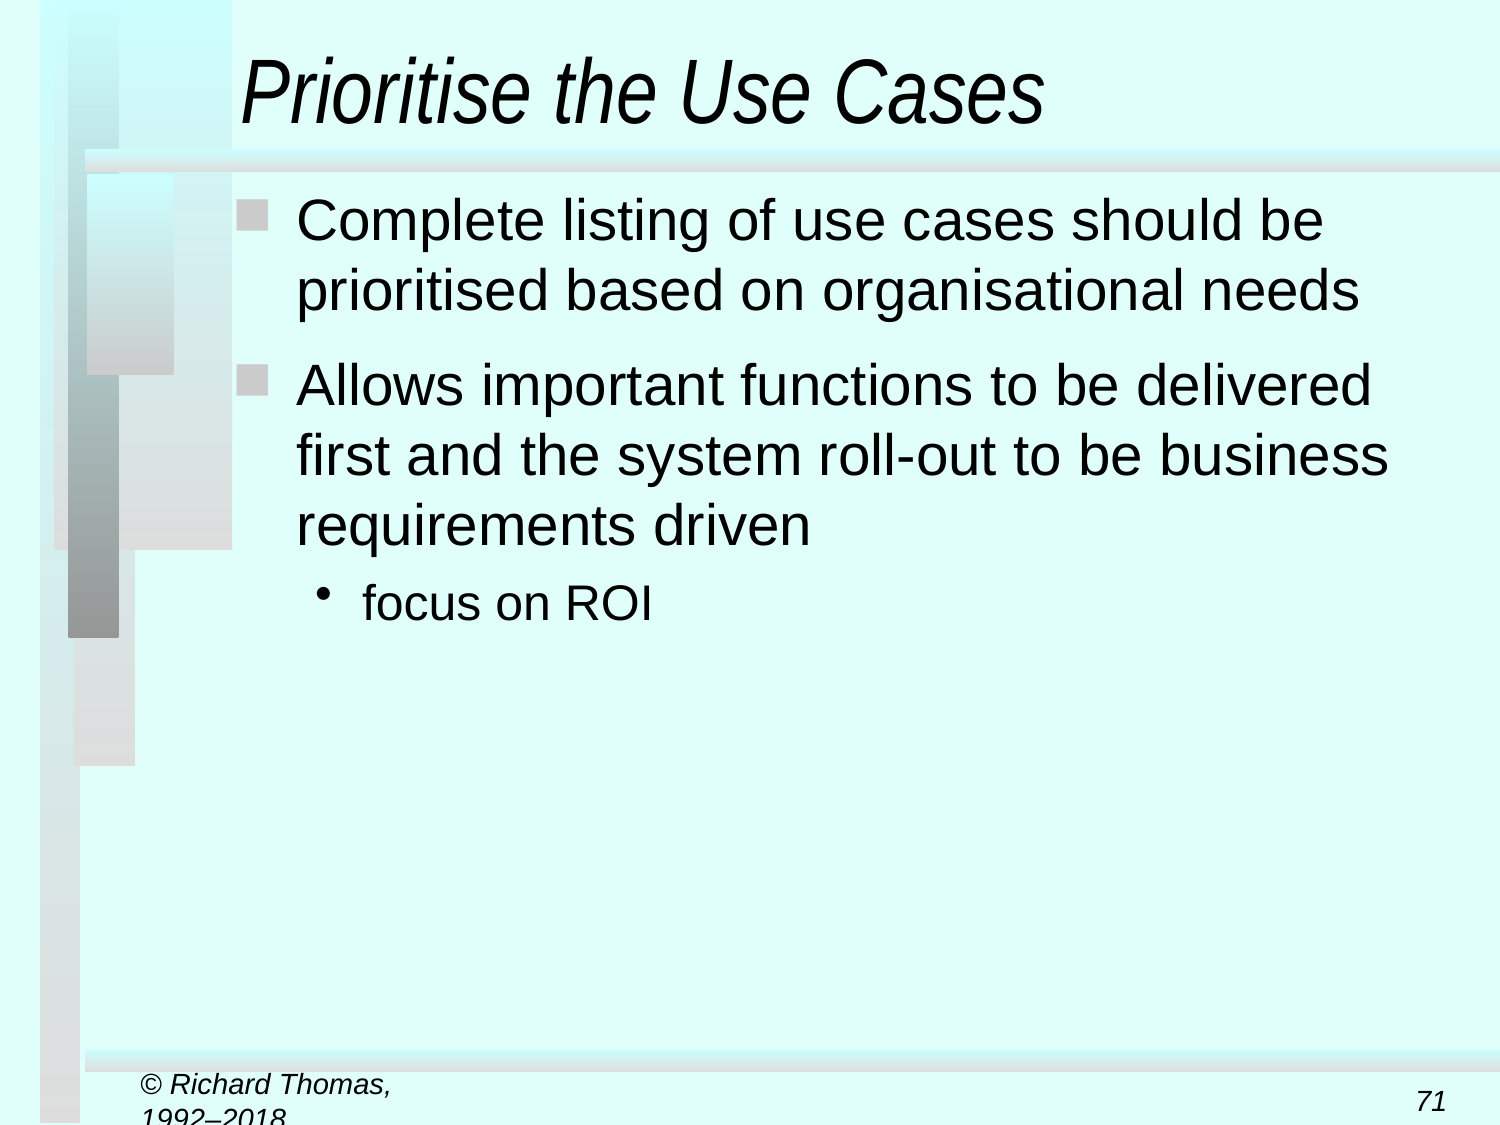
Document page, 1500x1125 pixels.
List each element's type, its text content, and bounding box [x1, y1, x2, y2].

title Prioritise the Use Cases [225, 0, 1449, 149]
slide_number © Richard Thomas, 1992–2018 [125, 1074, 438, 1125]
list Complete listing of use cases should be prioritised based on organisational needs Allows important functions to be delivered first and the system roll-out to be business requirements driven focus on ROI [225, 174, 1463, 1038]
slide_number 71 [1387, 1074, 1463, 1125]
